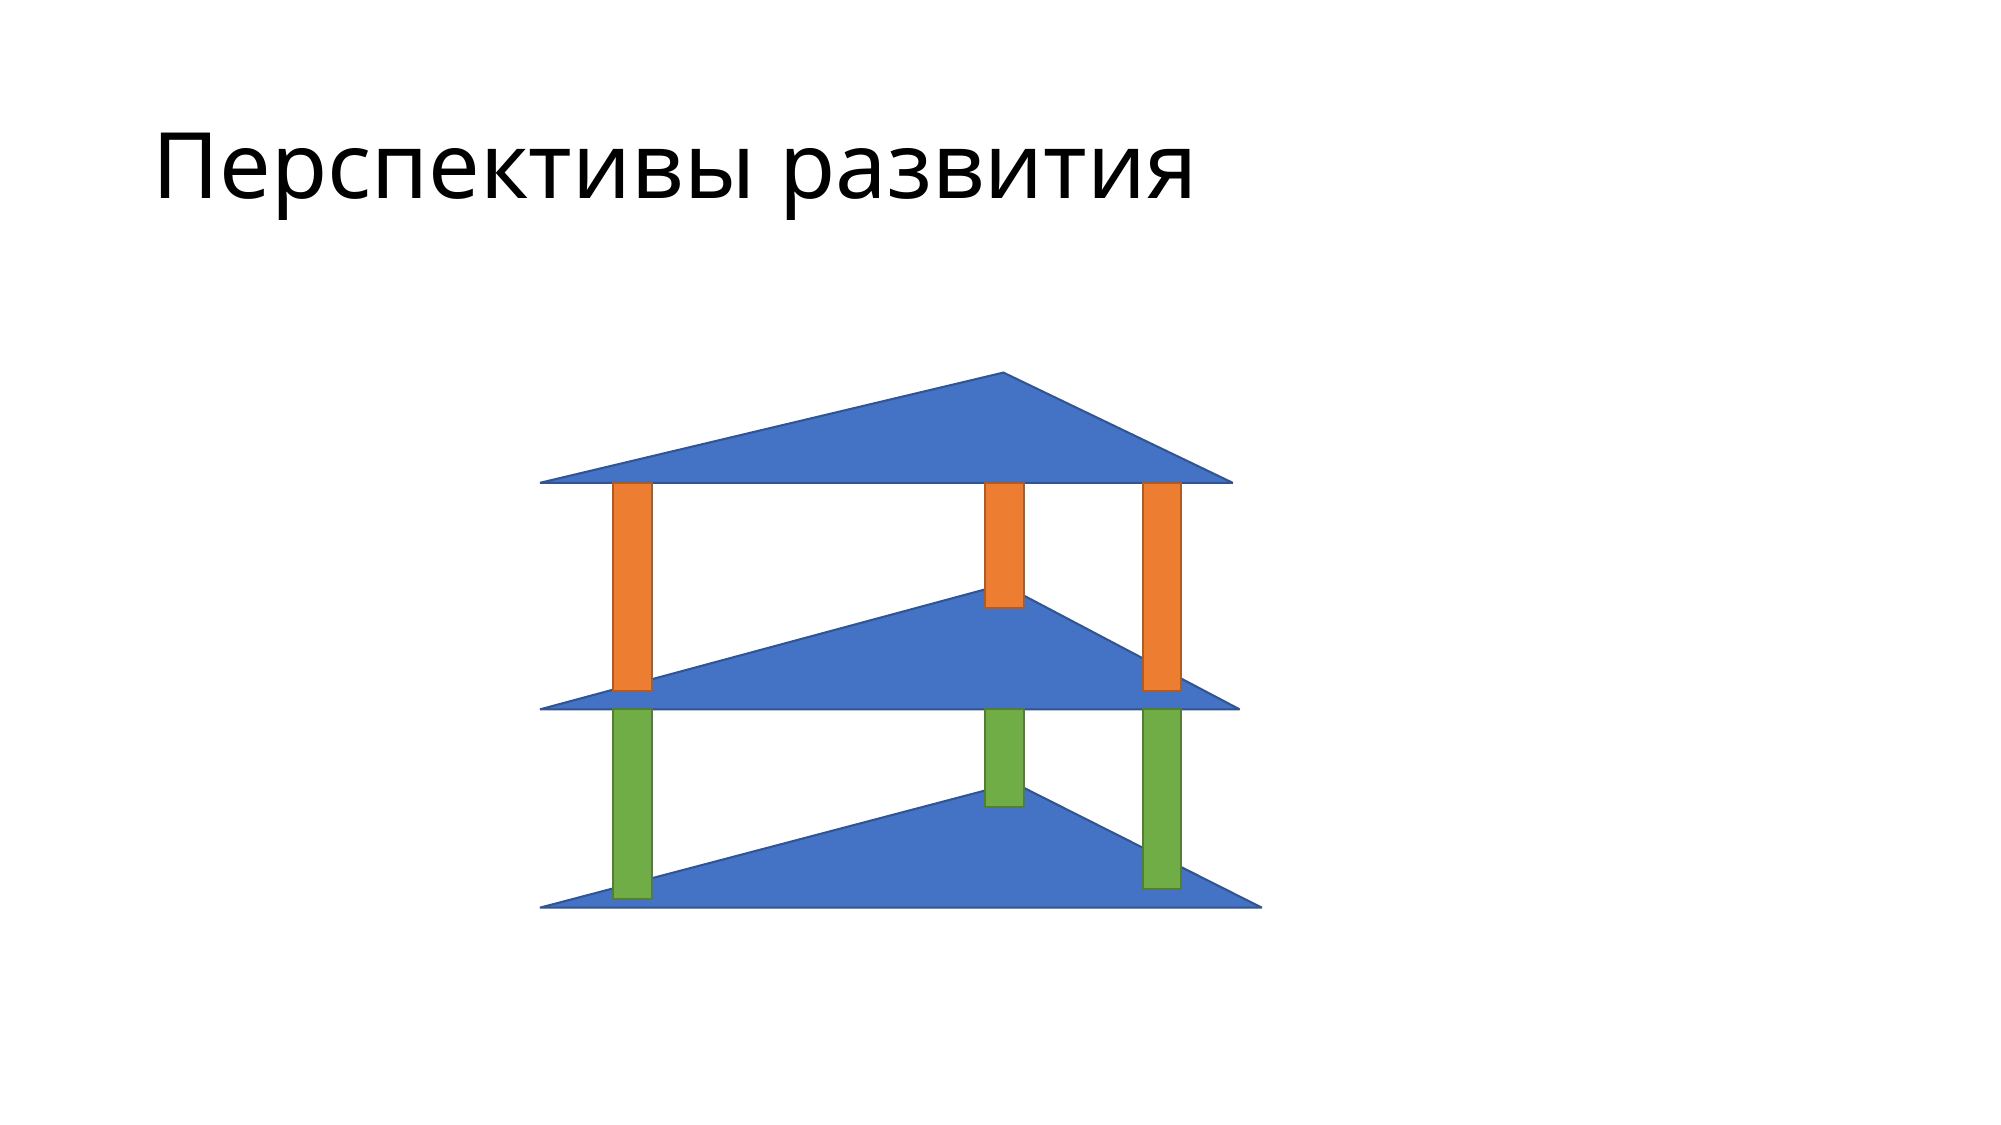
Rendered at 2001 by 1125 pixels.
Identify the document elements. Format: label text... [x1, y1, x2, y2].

text_box [984, 482, 1025, 609]
text_box [984, 708, 1025, 808]
text_box [1142, 708, 1182, 890]
text_box [539, 588, 1241, 711]
text_box [539, 371, 1234, 484]
text_box [612, 482, 653, 692]
text_box [612, 708, 653, 900]
title Перспективы развития [137, 59, 1863, 278]
text_box [1142, 482, 1182, 692]
text_box [539, 787, 1263, 909]
